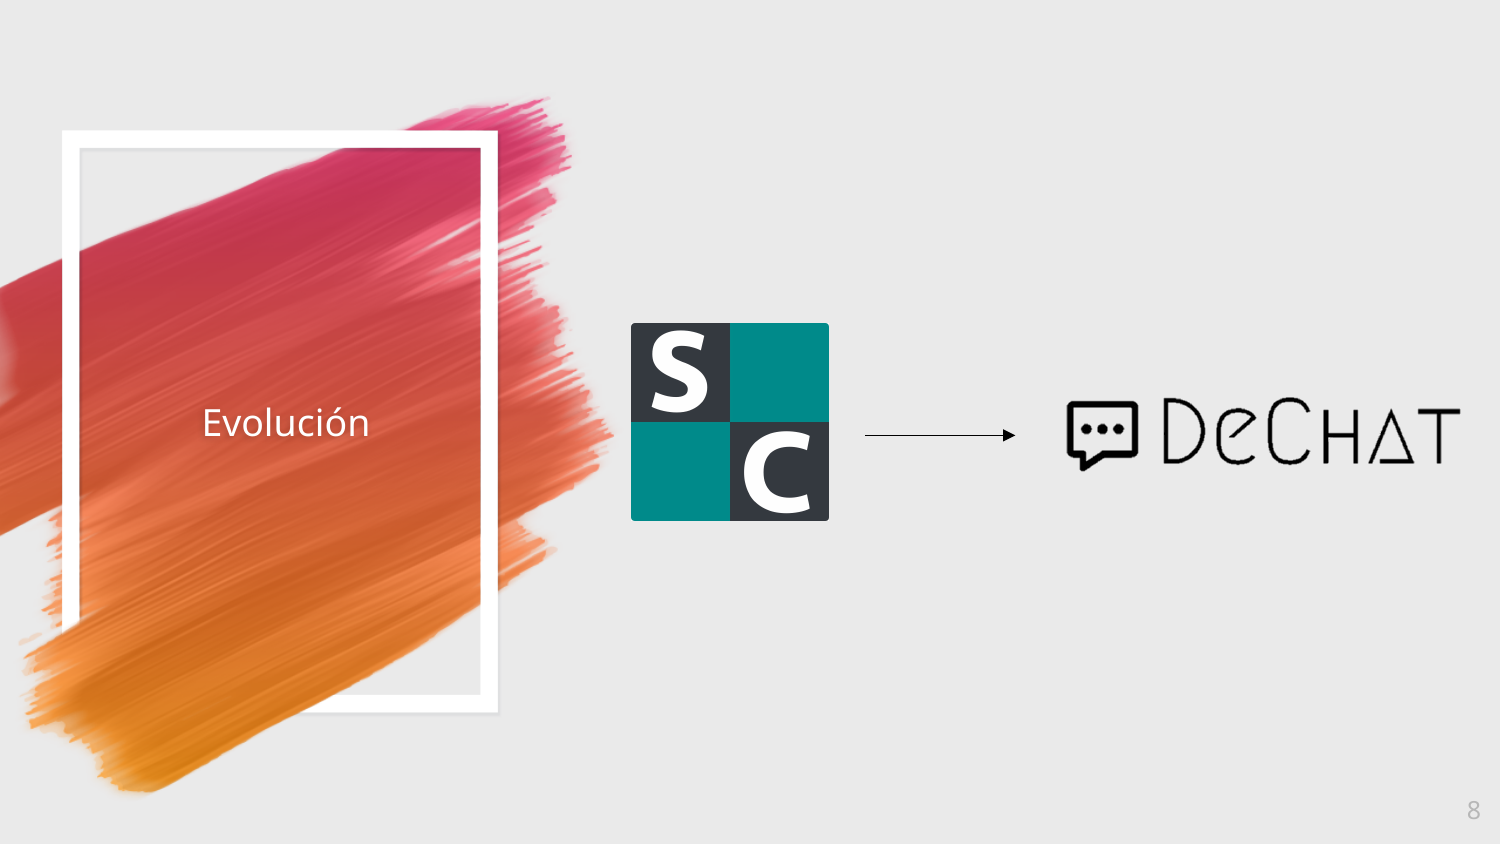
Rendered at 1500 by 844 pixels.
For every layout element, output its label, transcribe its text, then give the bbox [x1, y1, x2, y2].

title Evolución [201, 148, 534, 695]
picture [0, 0, 1500, 844]
slide_number 8 [1391, 779, 1482, 844]
